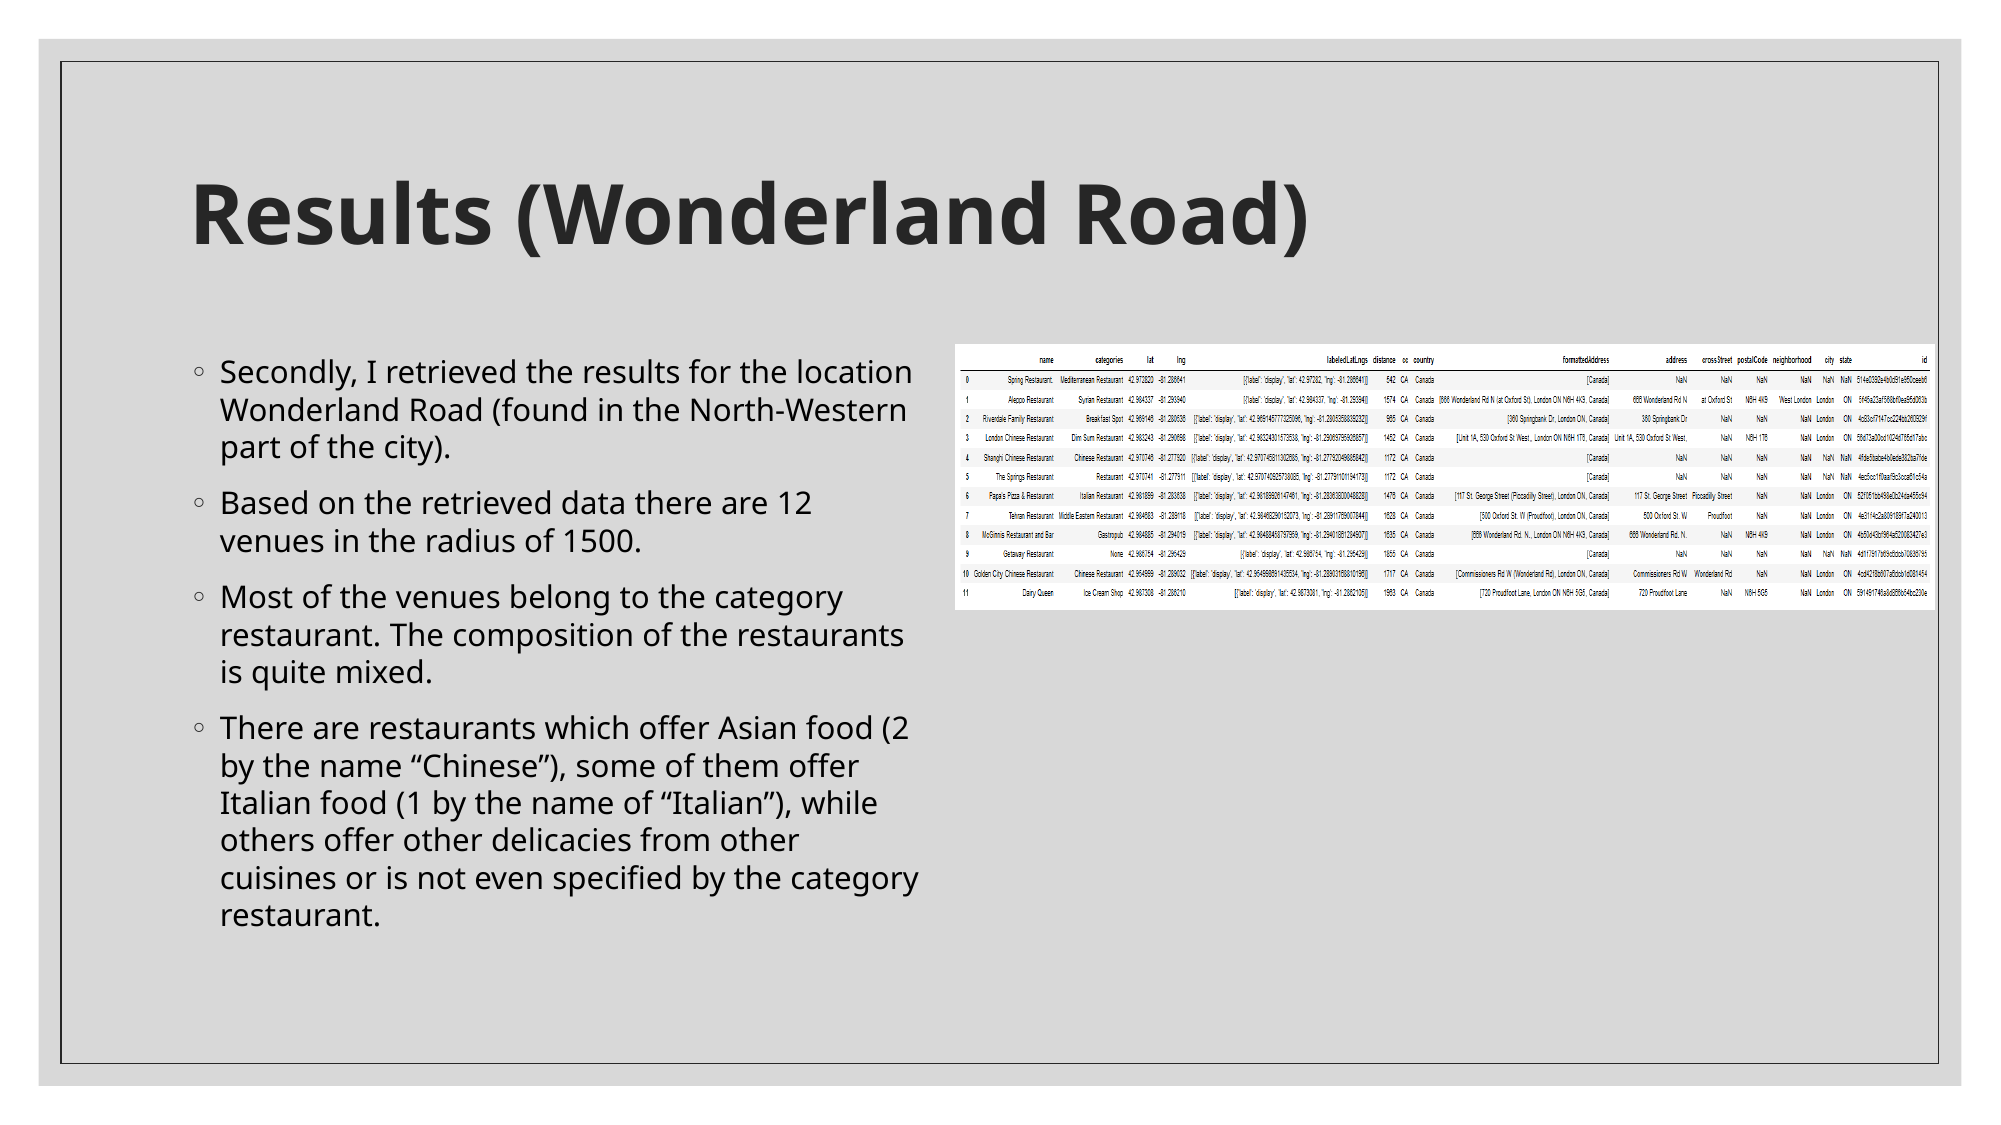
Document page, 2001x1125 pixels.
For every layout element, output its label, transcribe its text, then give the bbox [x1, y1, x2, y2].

title Results (Wonderland Road) [174, 105, 1825, 331]
list Secondly, I retrieved the results for the location Wonderland Road (found in the North-Western part of the city). Based on the retrieved data there are 12 venues in the radius of 1500. Most of the venues belong to the category restaurant. The composition of the restaurants is quite mixed. There are restaurants which offer Asian food (2 by the name “Chinese”), some of them offer Italian food (1 by the name of “Italian”), while others offer other delicacies from other cuisines or is not even specified by the category restaurant. [174, 345, 940, 960]
picture [955, 344, 1935, 610]
